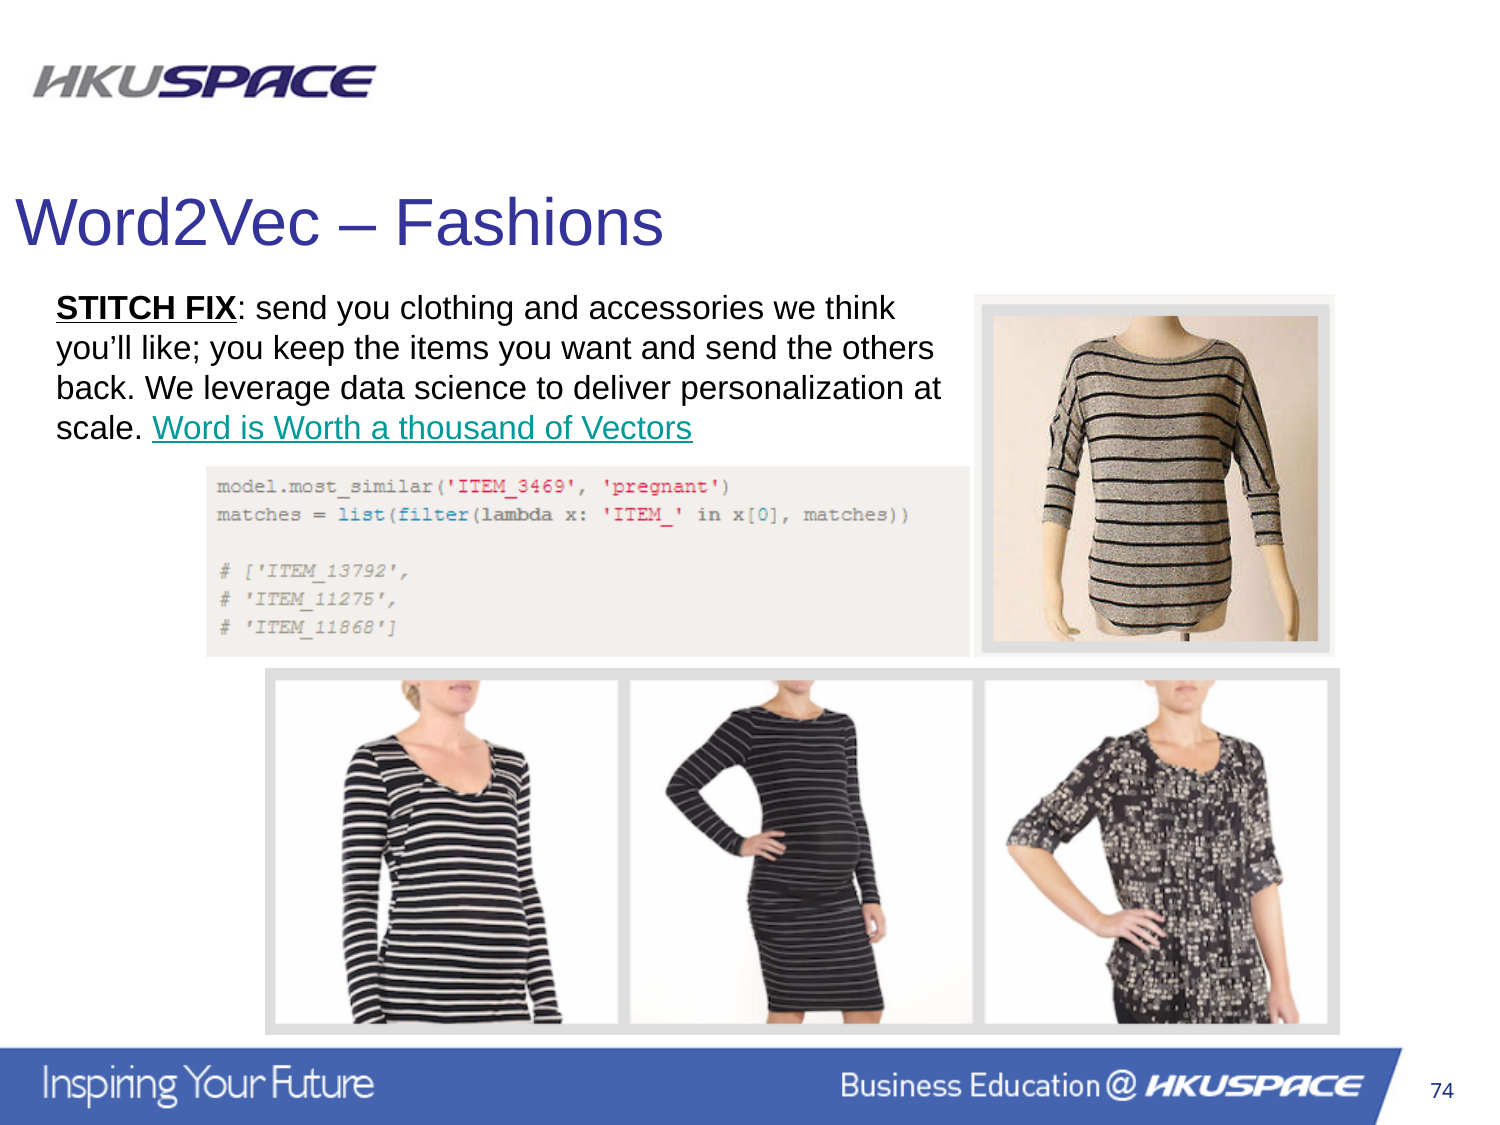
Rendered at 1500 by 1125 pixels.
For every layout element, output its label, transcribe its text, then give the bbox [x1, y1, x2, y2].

slide_number 74 [1415, 1070, 1499, 1125]
text_box Word2Vec – Fashions [0, 101, 1325, 266]
text_box STITCH FIX: send you clothing and accessories we think you’ll like; you keep the items you want and send the others back. We leverage data science to deliver personalization at scale. Word is Worth a thousand of Vectors [41, 278, 970, 594]
picture [0, 0, 1500, 1125]
text_box [970, 278, 1483, 362]
